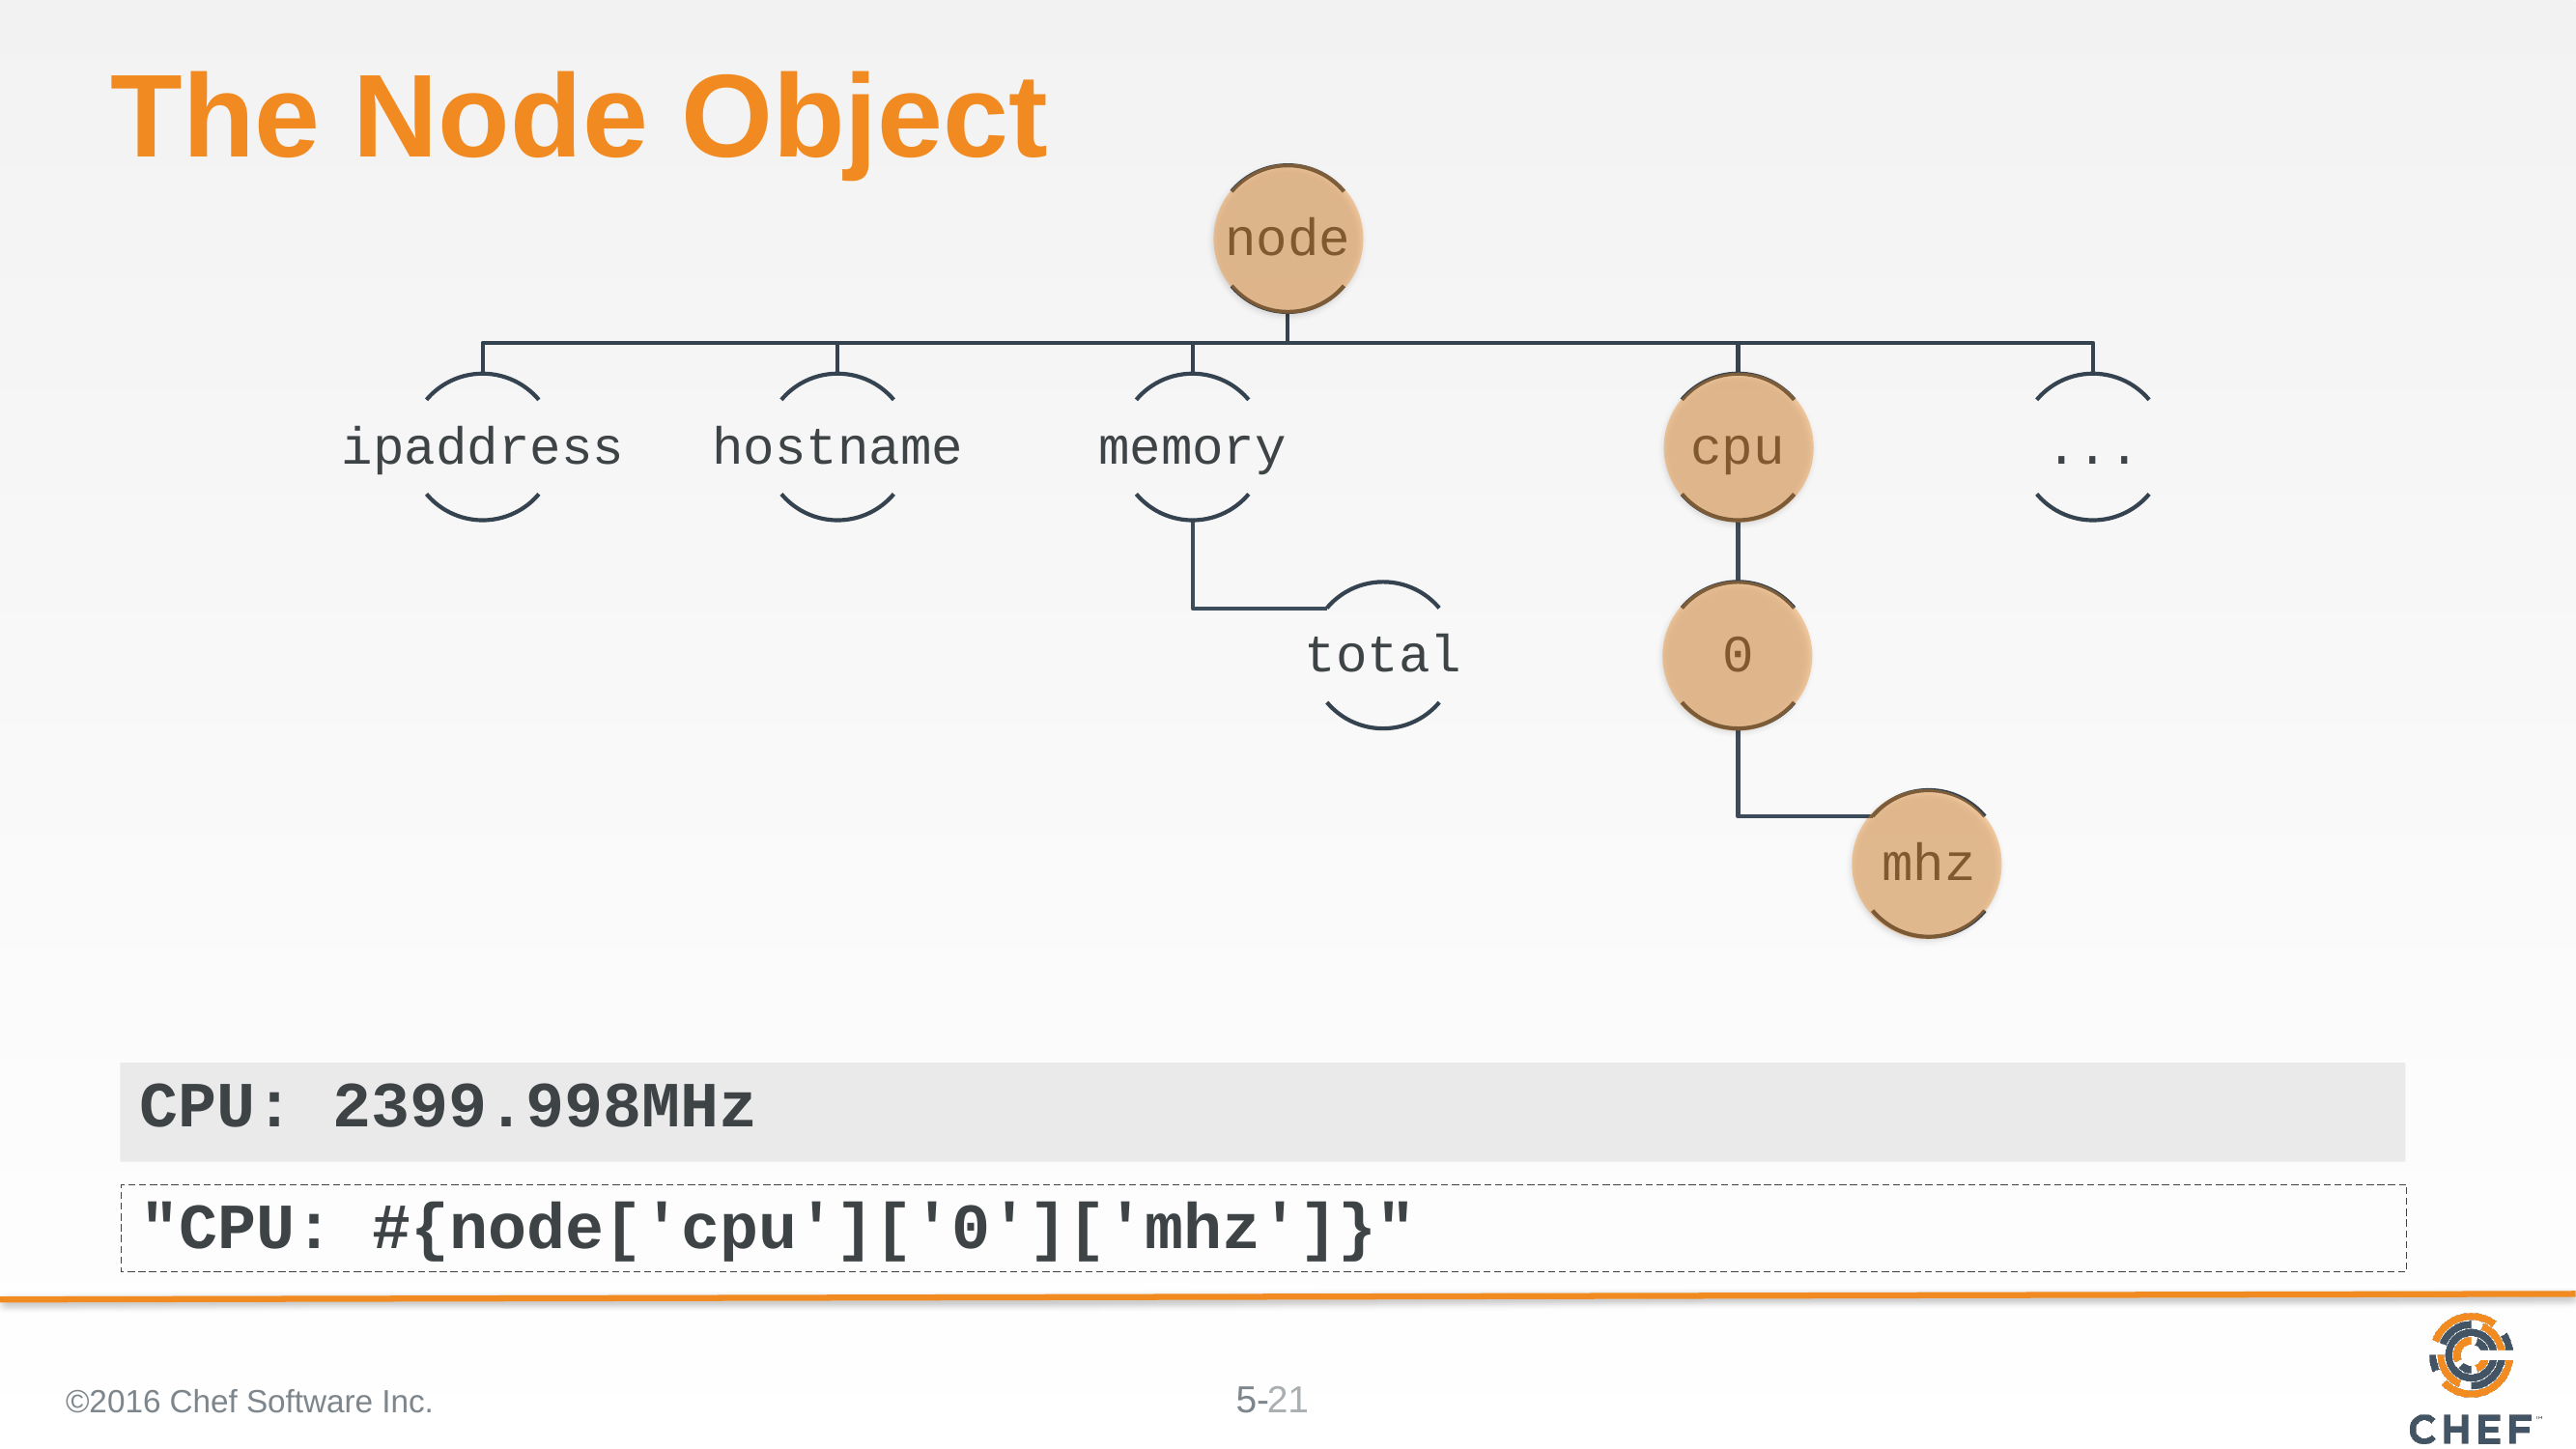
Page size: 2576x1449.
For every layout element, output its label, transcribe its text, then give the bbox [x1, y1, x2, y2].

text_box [139, 164, 2437, 938]
picture [2399, 1297, 2550, 1449]
slide_number 21 [998, 1359, 1578, 1437]
text_box The Node Object [96, 48, 2463, 180]
footer ©2016 Chef Software Inc. [51, 1359, 952, 1440]
list "CPU: #{node['cpu']['0']['mhz']}" [121, 1184, 2407, 1272]
text_box CPU: 2399.998MHz [120, 1063, 2406, 1162]
